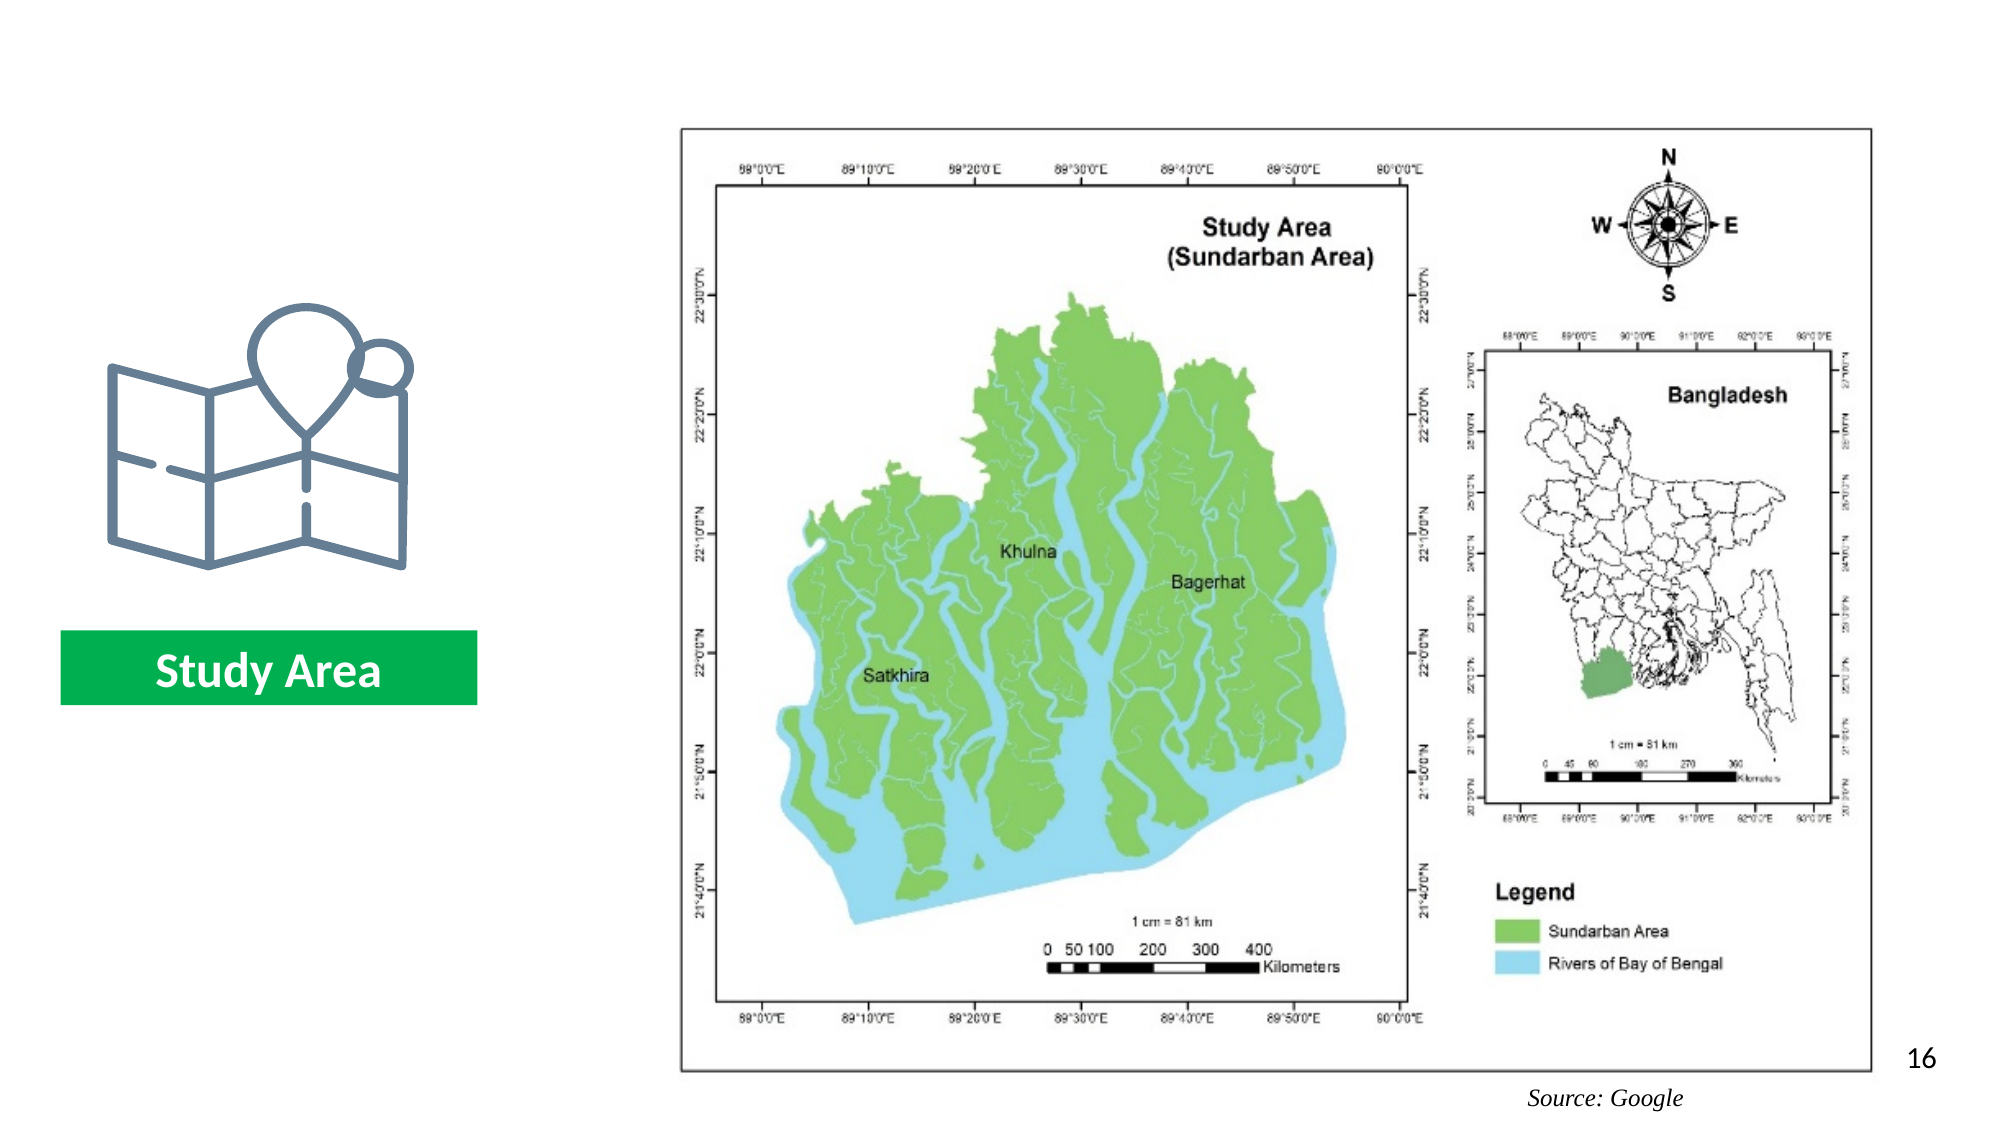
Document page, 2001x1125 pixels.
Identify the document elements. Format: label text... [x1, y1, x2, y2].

text_box Source: Google [1512, 1083, 1748, 1120]
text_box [107, 303, 415, 571]
text_box 16 [1891, 1030, 1966, 1083]
text_box Study Area [60, 630, 478, 706]
picture [678, 120, 1879, 1083]
